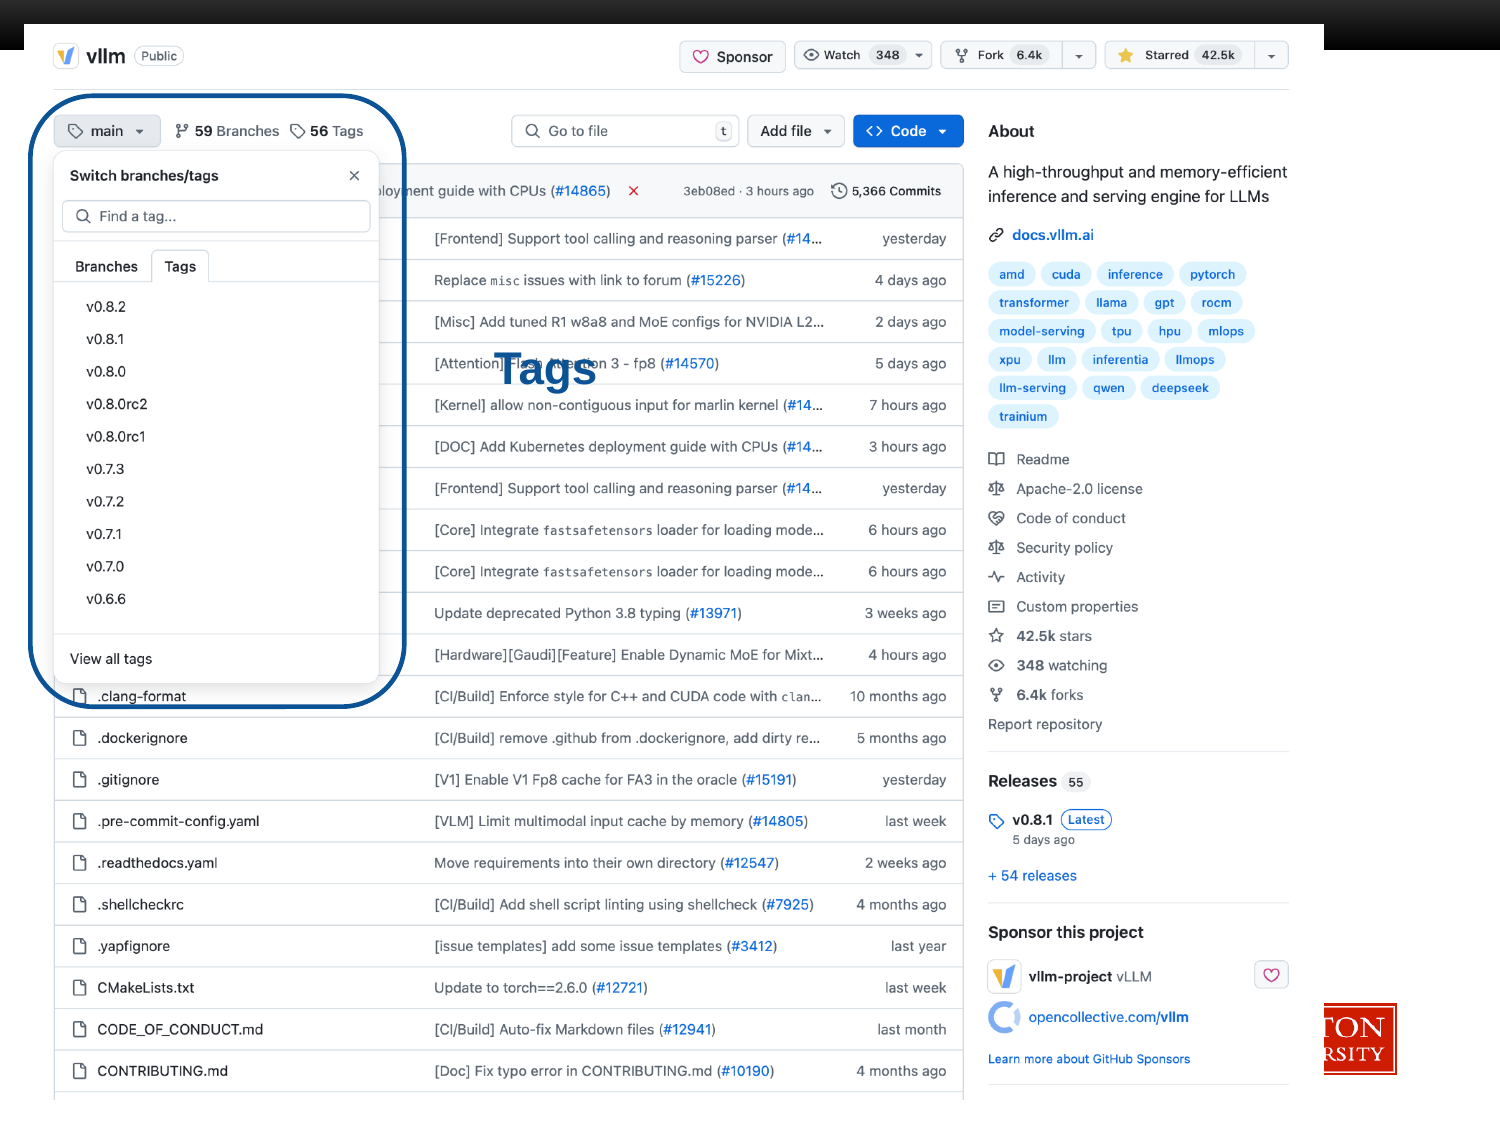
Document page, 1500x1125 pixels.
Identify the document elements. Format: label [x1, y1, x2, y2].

picture [24, 24, 1397, 1101]
